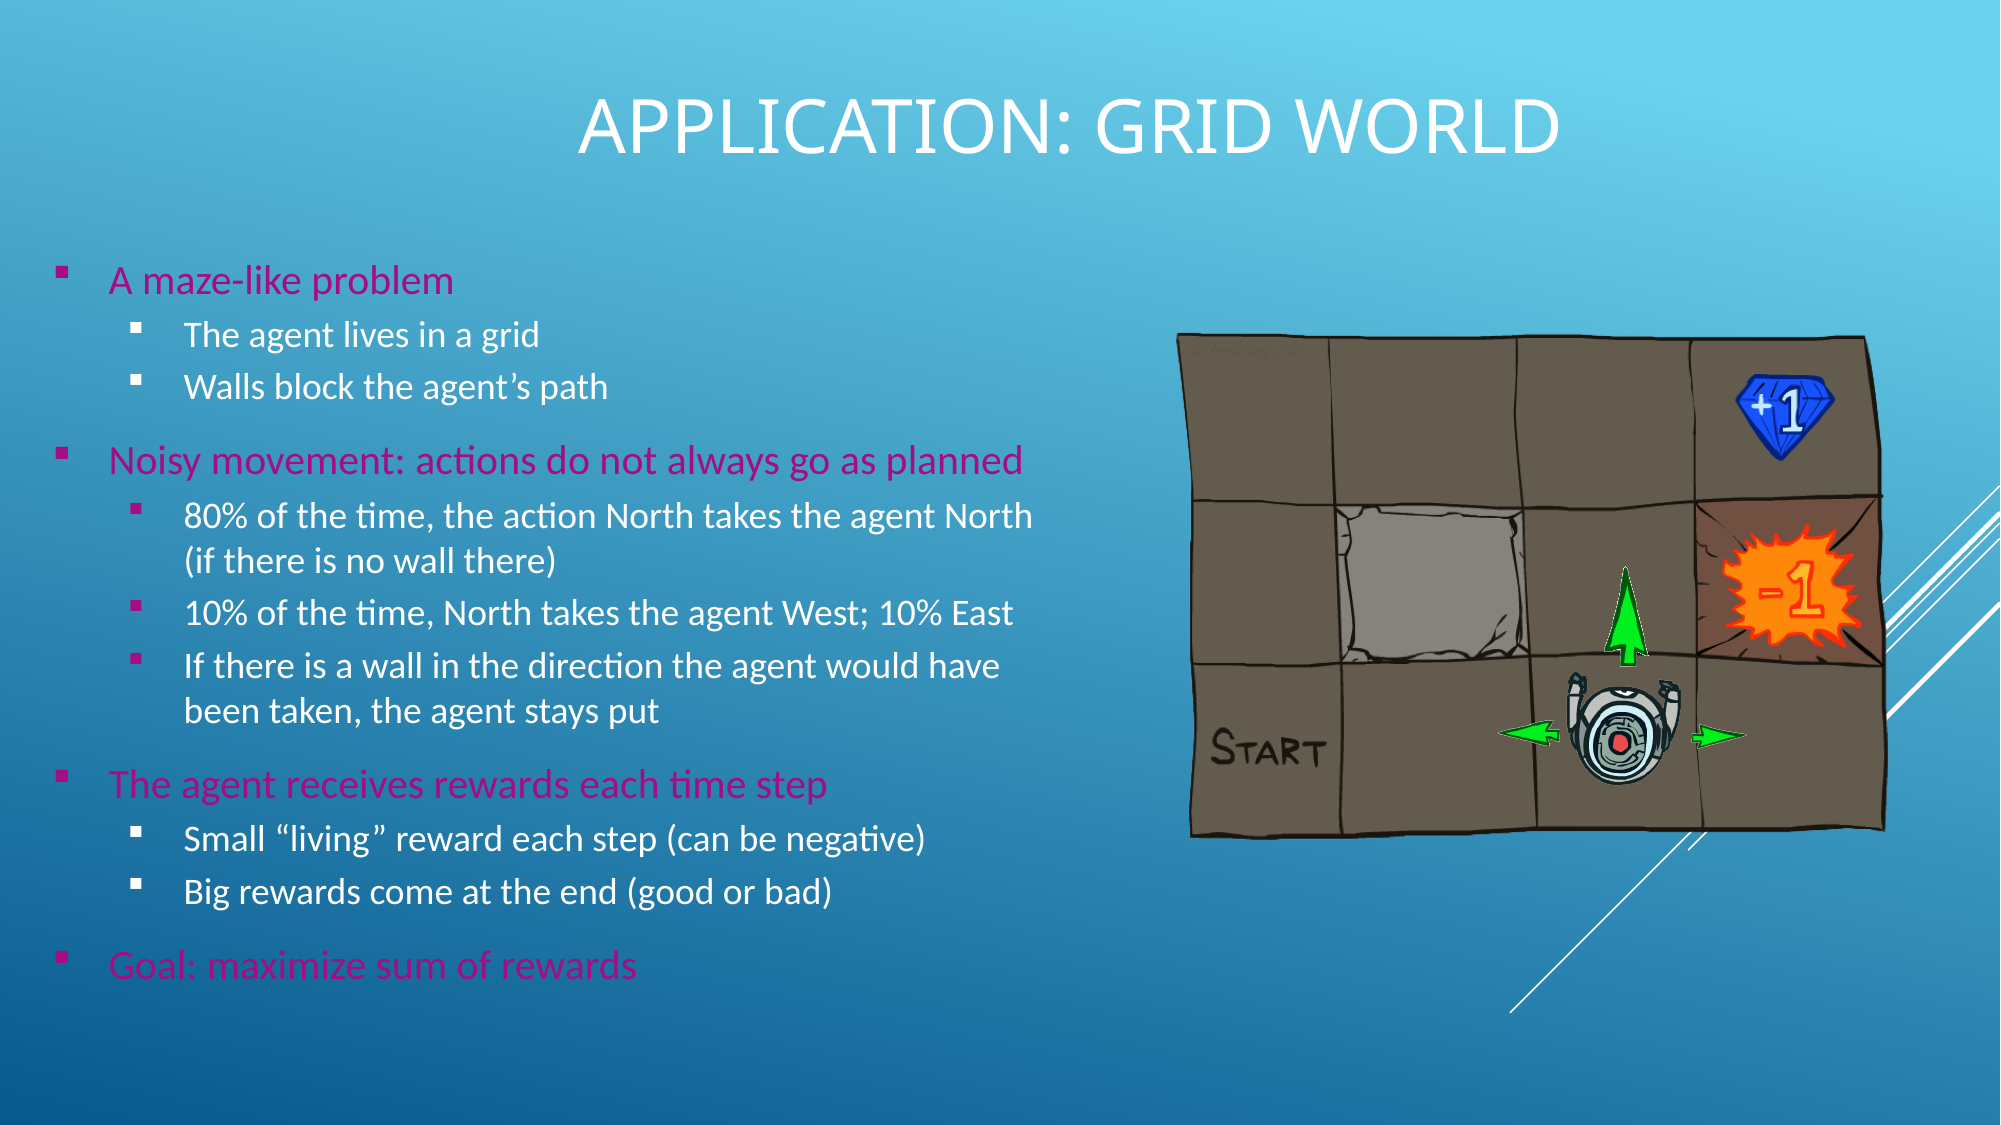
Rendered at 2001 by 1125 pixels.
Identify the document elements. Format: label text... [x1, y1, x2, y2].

title Application: Grid World [563, 58, 1590, 189]
text_box A maze-like problem The agent lives in a grid Walls block the agent’s path Noisy movement: actions do not always go as planned 80% of the time, the action North takes the agent North (if there is no wall there) 10% of the time, North takes the agent West; 10% East If there is a wall in the direction the agent would have been taken, the agent stays put The agent receives rewards each time step Small “living” reward each step (can be negative) Big rewards come at the end (good or bad) Goal: maximize sum of rewards [37, 245, 1100, 988]
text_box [1167, 323, 1896, 849]
